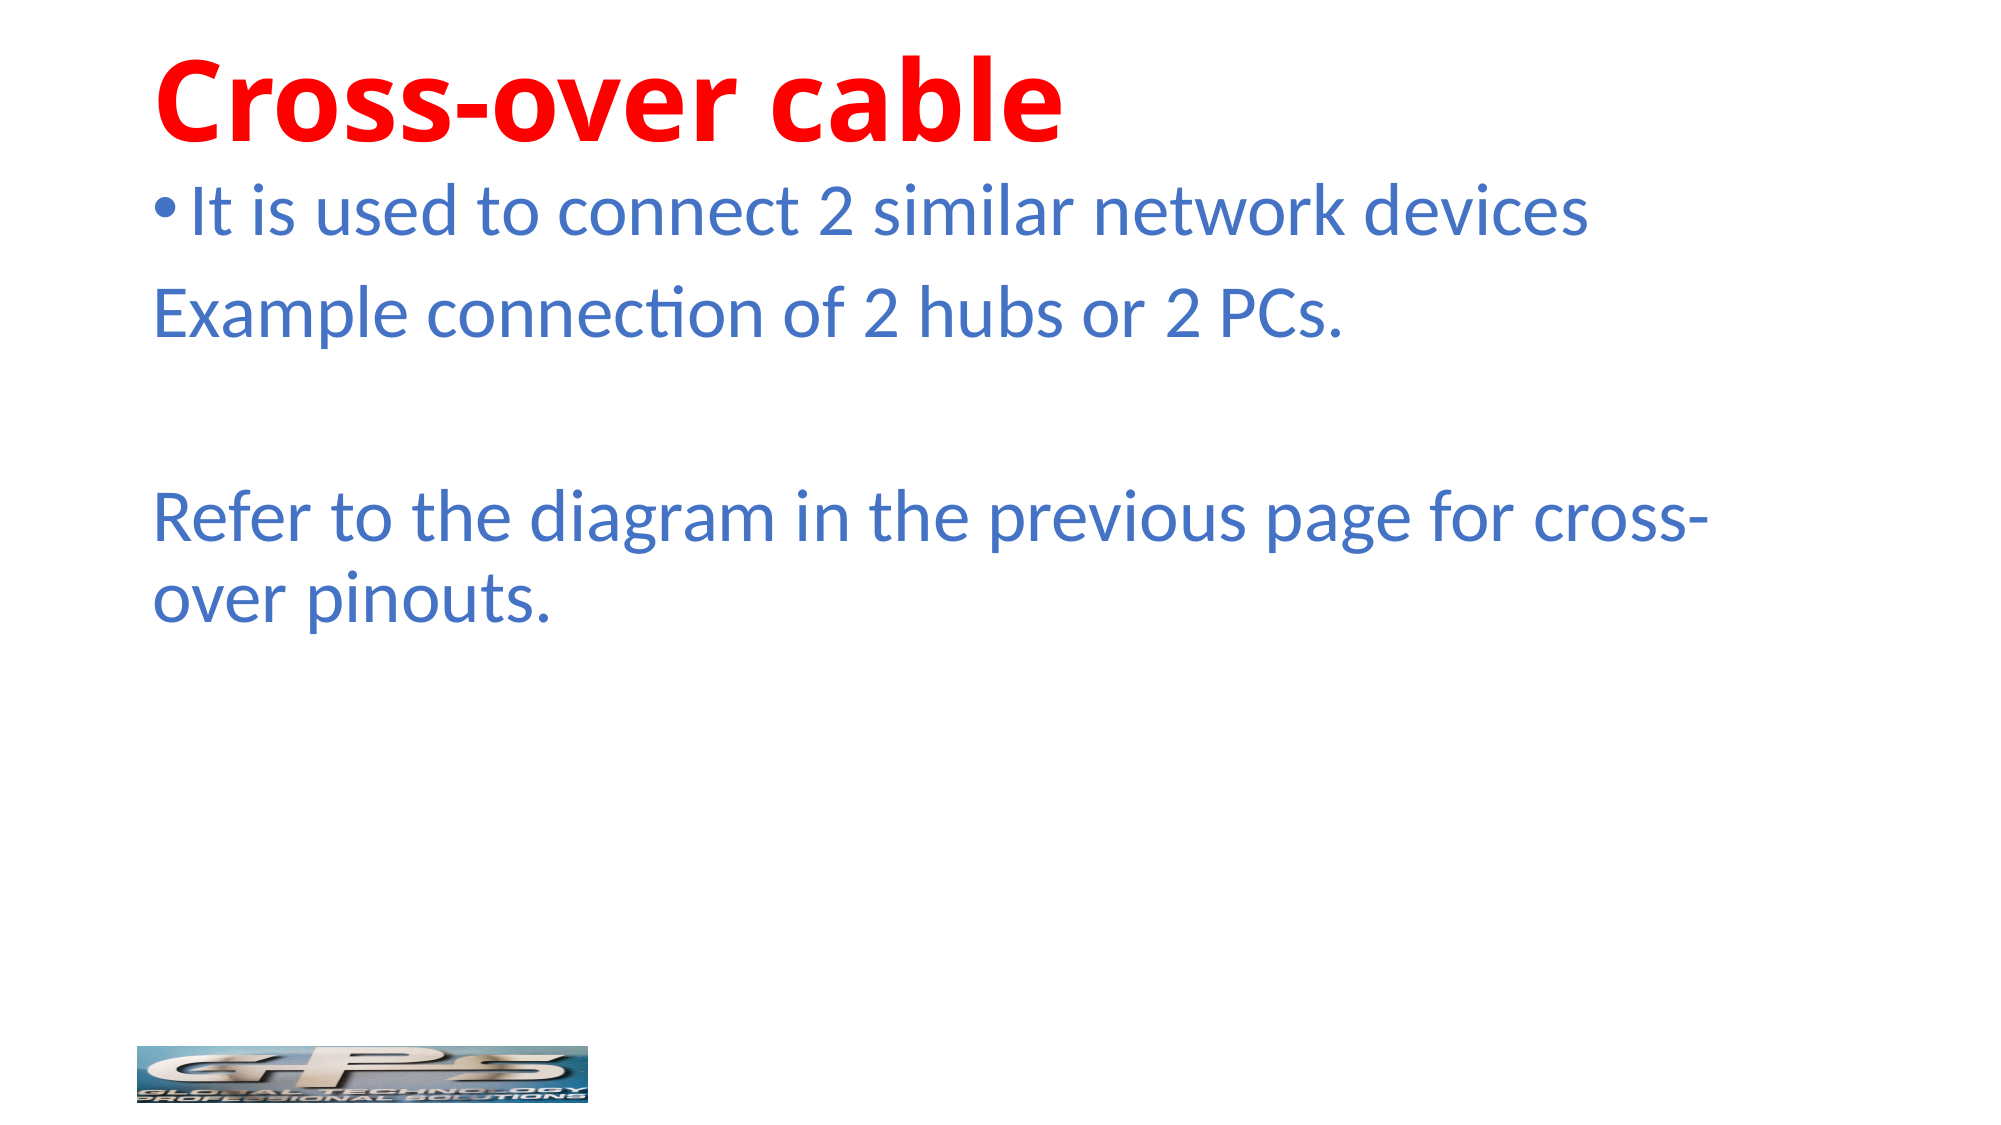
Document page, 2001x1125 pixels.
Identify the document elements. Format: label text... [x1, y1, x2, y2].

list It is used to connect 2 similar network devices Example connection of 2 hubs or 2 PCs. Refer to the diagram in the previous page for cross-over pinouts. [137, 163, 1863, 1014]
title Cross-over cable [137, 59, 1863, 150]
picture [137, 1046, 588, 1103]
